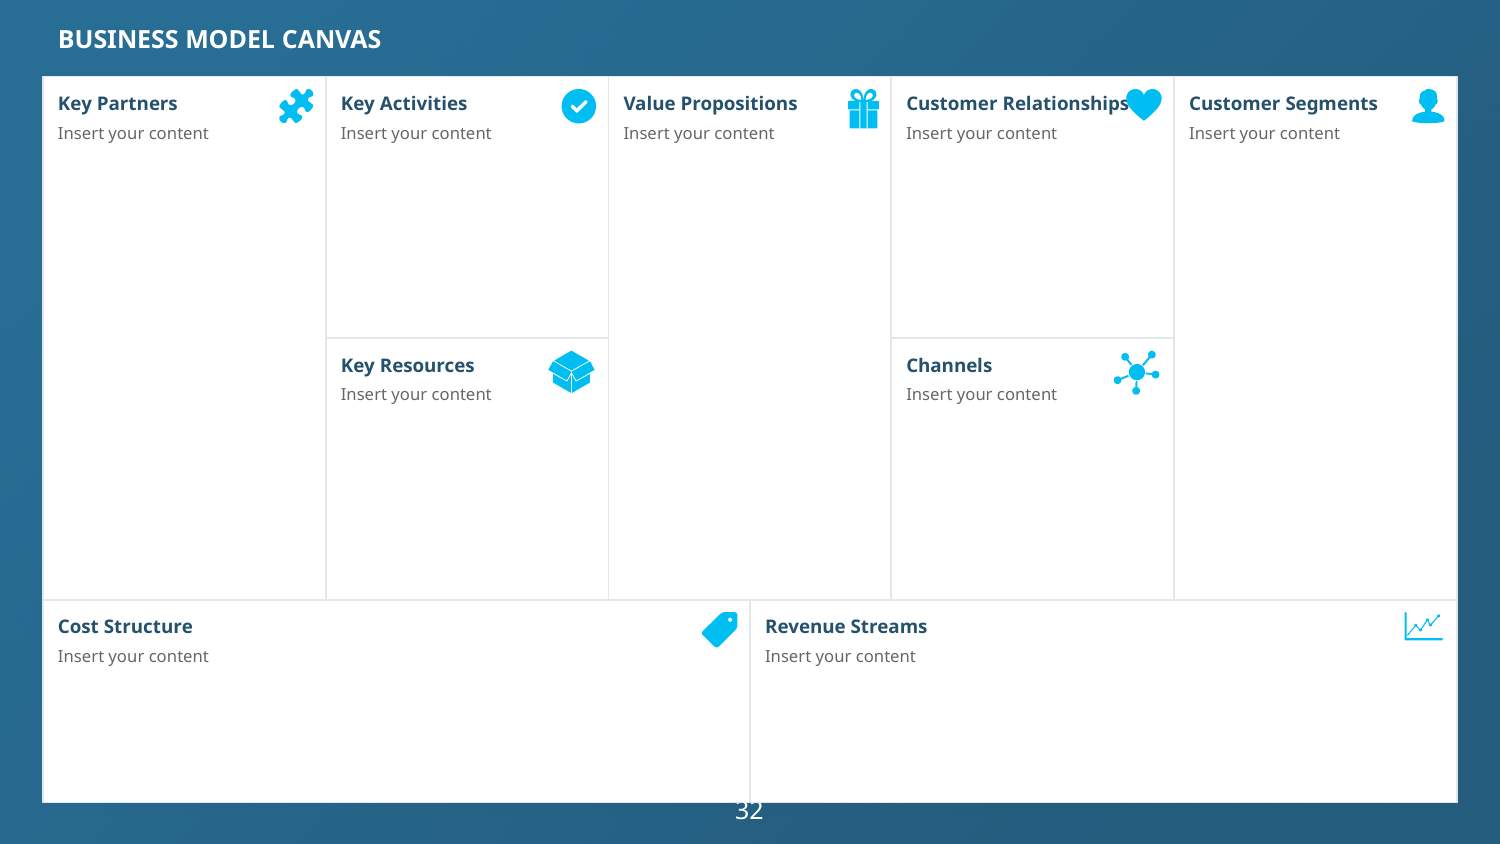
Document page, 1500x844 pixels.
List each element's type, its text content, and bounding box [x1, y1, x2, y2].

slide_number ‹#› [104, 804, 1395, 844]
text_box [702, 612, 738, 648]
text_box Key Activities Insert your content [326, 76, 608, 338]
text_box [847, 88, 880, 129]
text_box Revenue Streams Insert your content [749, 599, 1457, 803]
text_box [561, 89, 597, 124]
text_box Value Propositions Insert your content [608, 76, 891, 599]
text_box Key Resources Insert your content [326, 338, 608, 599]
text_box Channels Insert your content [891, 338, 1174, 599]
picture [0, 0, 1500, 844]
text_box [1412, 89, 1445, 124]
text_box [1113, 350, 1160, 395]
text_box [548, 350, 596, 394]
text_box Key Partners Insert your content [42, 76, 326, 599]
text_box [1126, 89, 1162, 121]
title BUSINESS MODEL CANVAS [42, 0, 1457, 76]
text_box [1404, 611, 1444, 641]
text_box [279, 89, 314, 124]
text_box Customer Relationships Insert your content [891, 76, 1174, 338]
text_box Customer Segments Insert your content [1174, 76, 1457, 599]
text_box Cost Structure Insert your content [42, 599, 749, 803]
